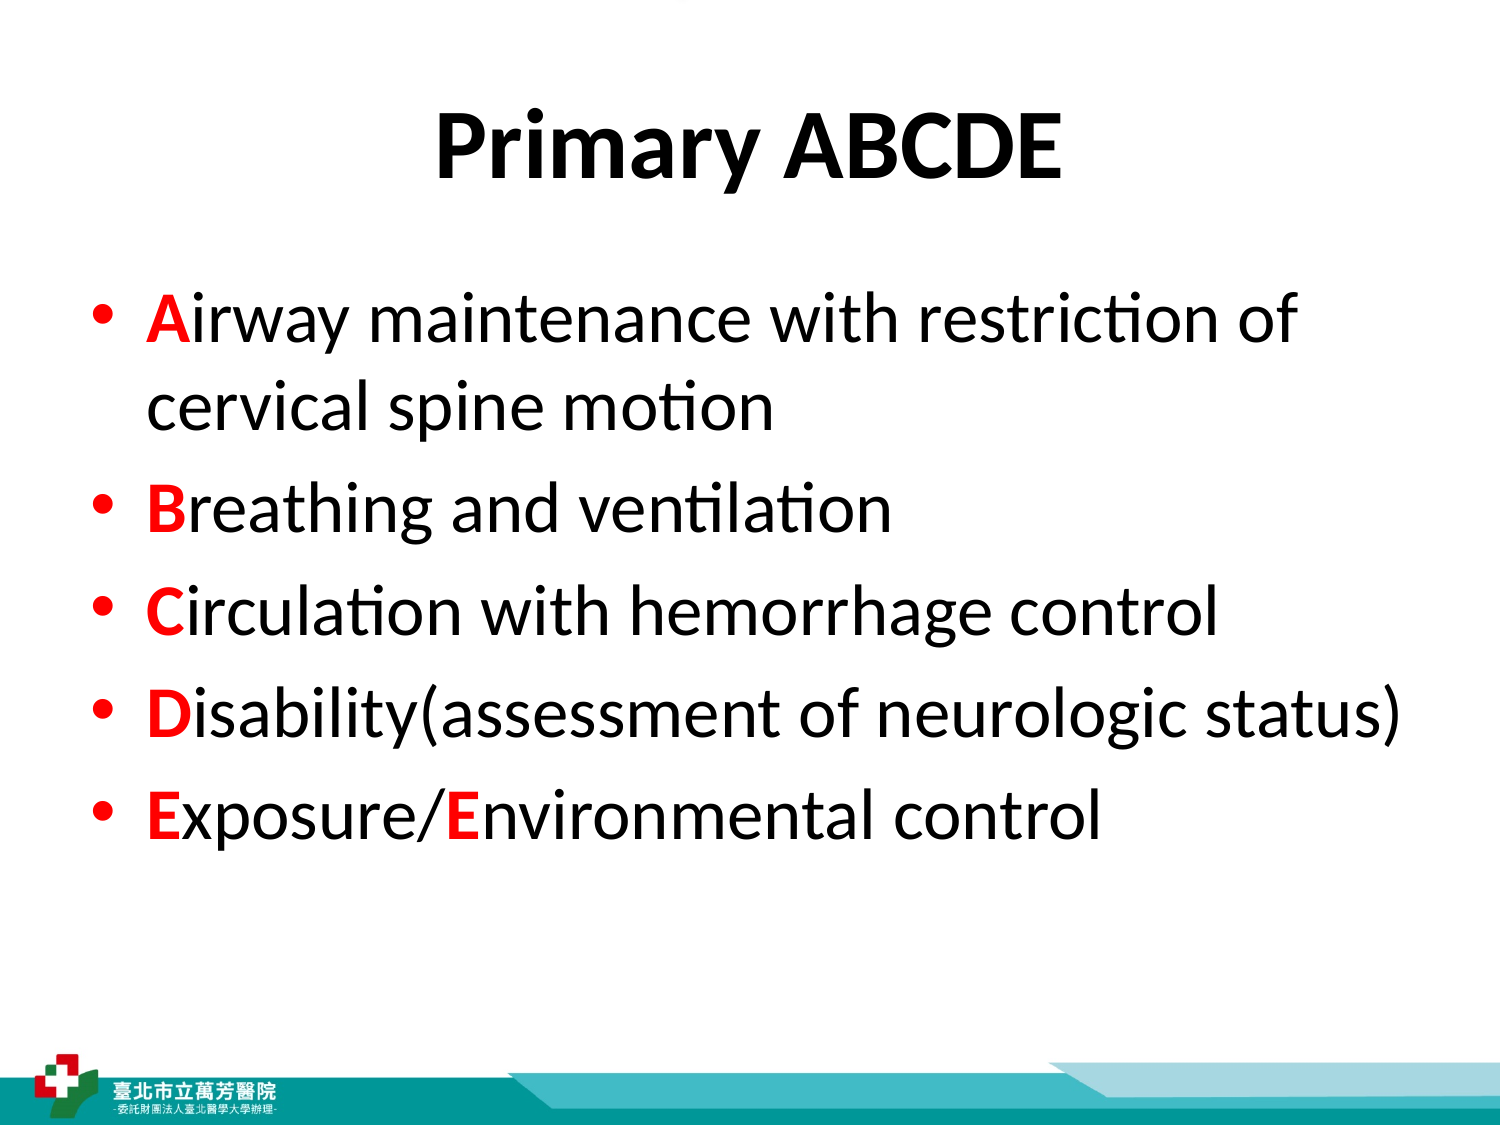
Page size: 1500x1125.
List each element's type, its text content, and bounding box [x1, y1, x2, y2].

title Primary ABCDE [75, 45, 1425, 233]
picture [0, 0, 1500, 1125]
list Airway maintenance with restriction of cervical spine motion Breathing and ventilation Circulation with hemorrhage control Disability(assessment of neurologic status) Exposure/Environmental control [75, 262, 1425, 1005]
